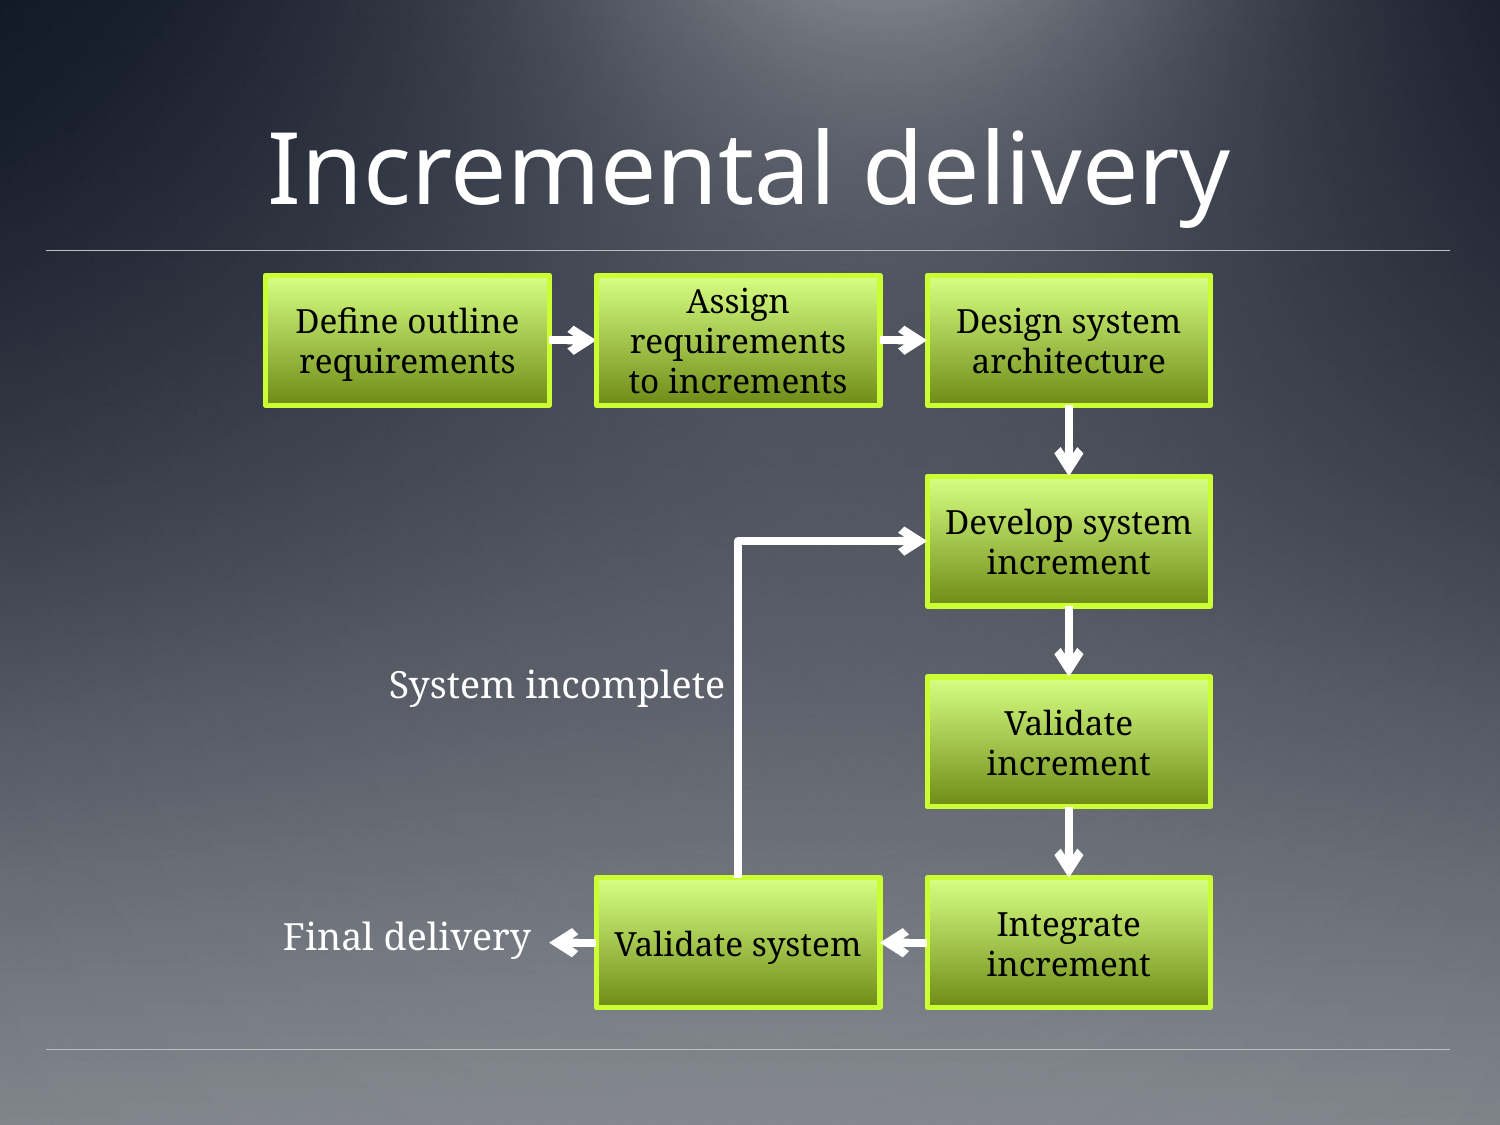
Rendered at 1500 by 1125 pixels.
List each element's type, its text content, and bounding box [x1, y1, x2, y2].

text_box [1066, 603, 1072, 679]
text_box Assign requirements to increments [594, 273, 883, 408]
title Incremental delivery [105, 17, 1394, 233]
text_box System incomplete [374, 653, 662, 714]
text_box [877, 940, 930, 945]
text_box Design system architecture [925, 273, 1213, 408]
text_box Validate system [594, 875, 883, 1010]
text_box Develop system increment [925, 474, 1213, 609]
text_box Final delivery [268, 905, 547, 966]
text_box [1066, 403, 1072, 479]
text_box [547, 940, 599, 945]
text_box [547, 338, 599, 343]
text_box Define outline requirements [263, 273, 552, 408]
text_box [662, 612, 1004, 806]
text_box Integrate increment [925, 875, 1213, 1010]
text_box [877, 338, 930, 343]
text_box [1066, 804, 1072, 880]
text_box Validate increment [925, 674, 1213, 809]
